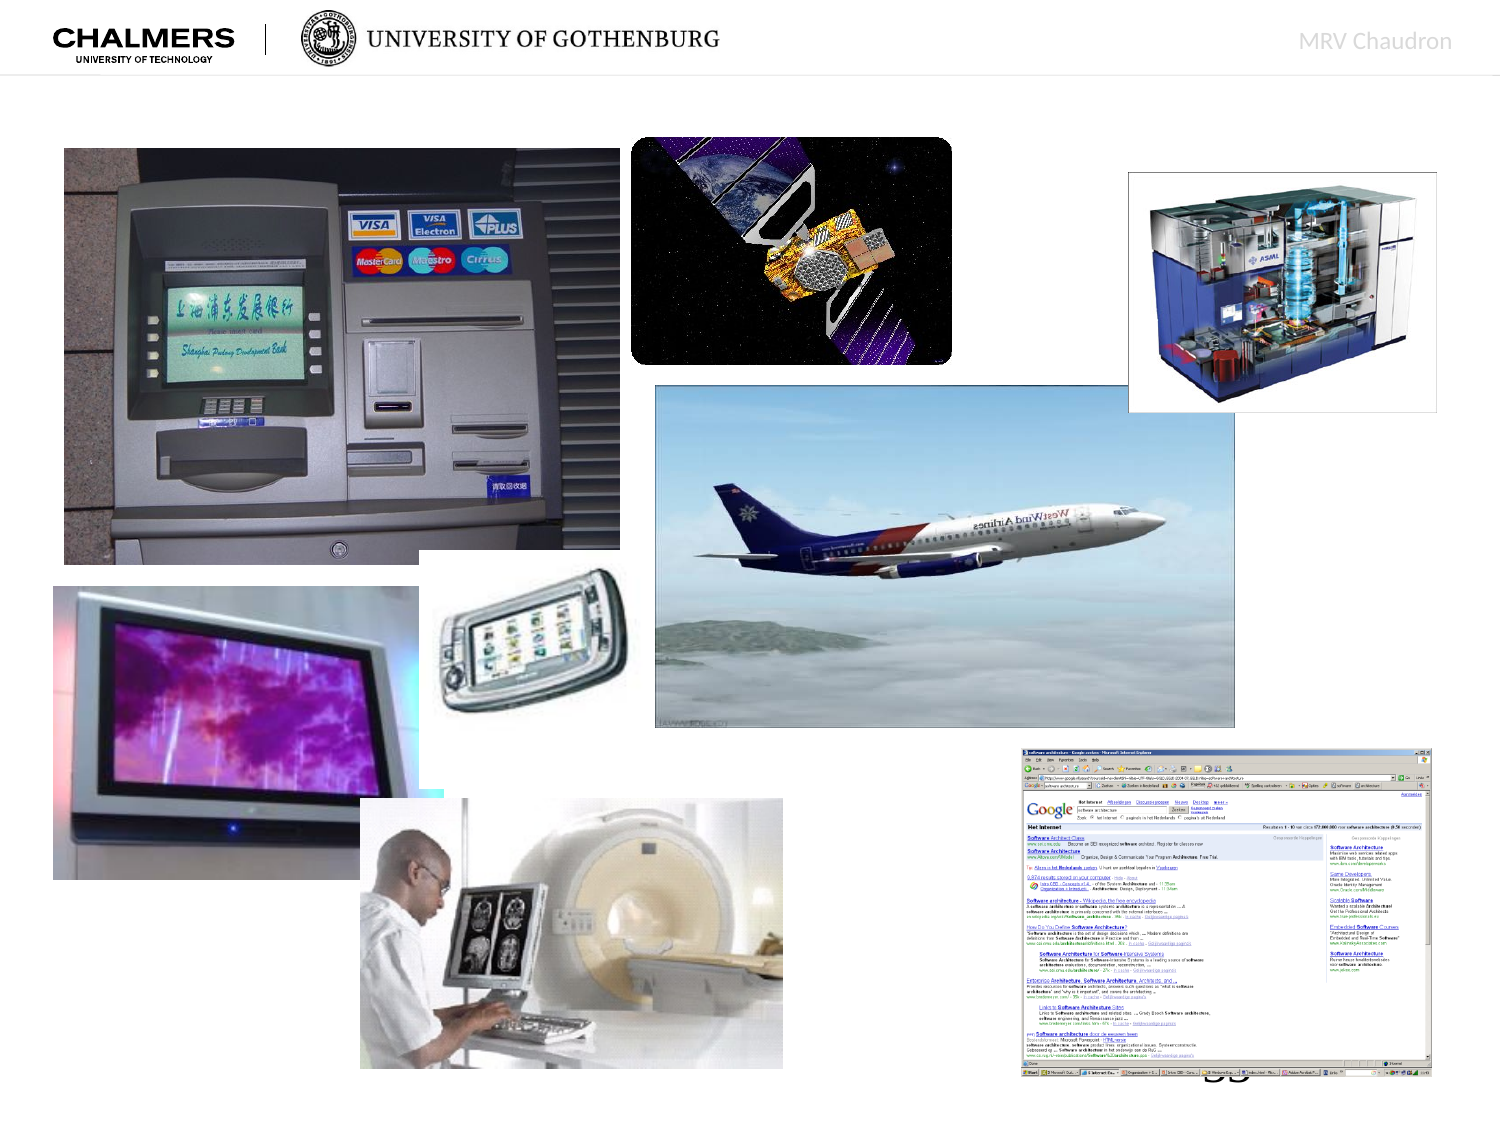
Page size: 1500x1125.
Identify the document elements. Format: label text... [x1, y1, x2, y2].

picture [655, 172, 1438, 728]
picture [52, 148, 783, 1070]
picture [301, 10, 720, 67]
picture [631, 136, 952, 365]
slide_number 33 [1187, 1025, 1500, 1100]
picture [1021, 748, 1432, 1077]
